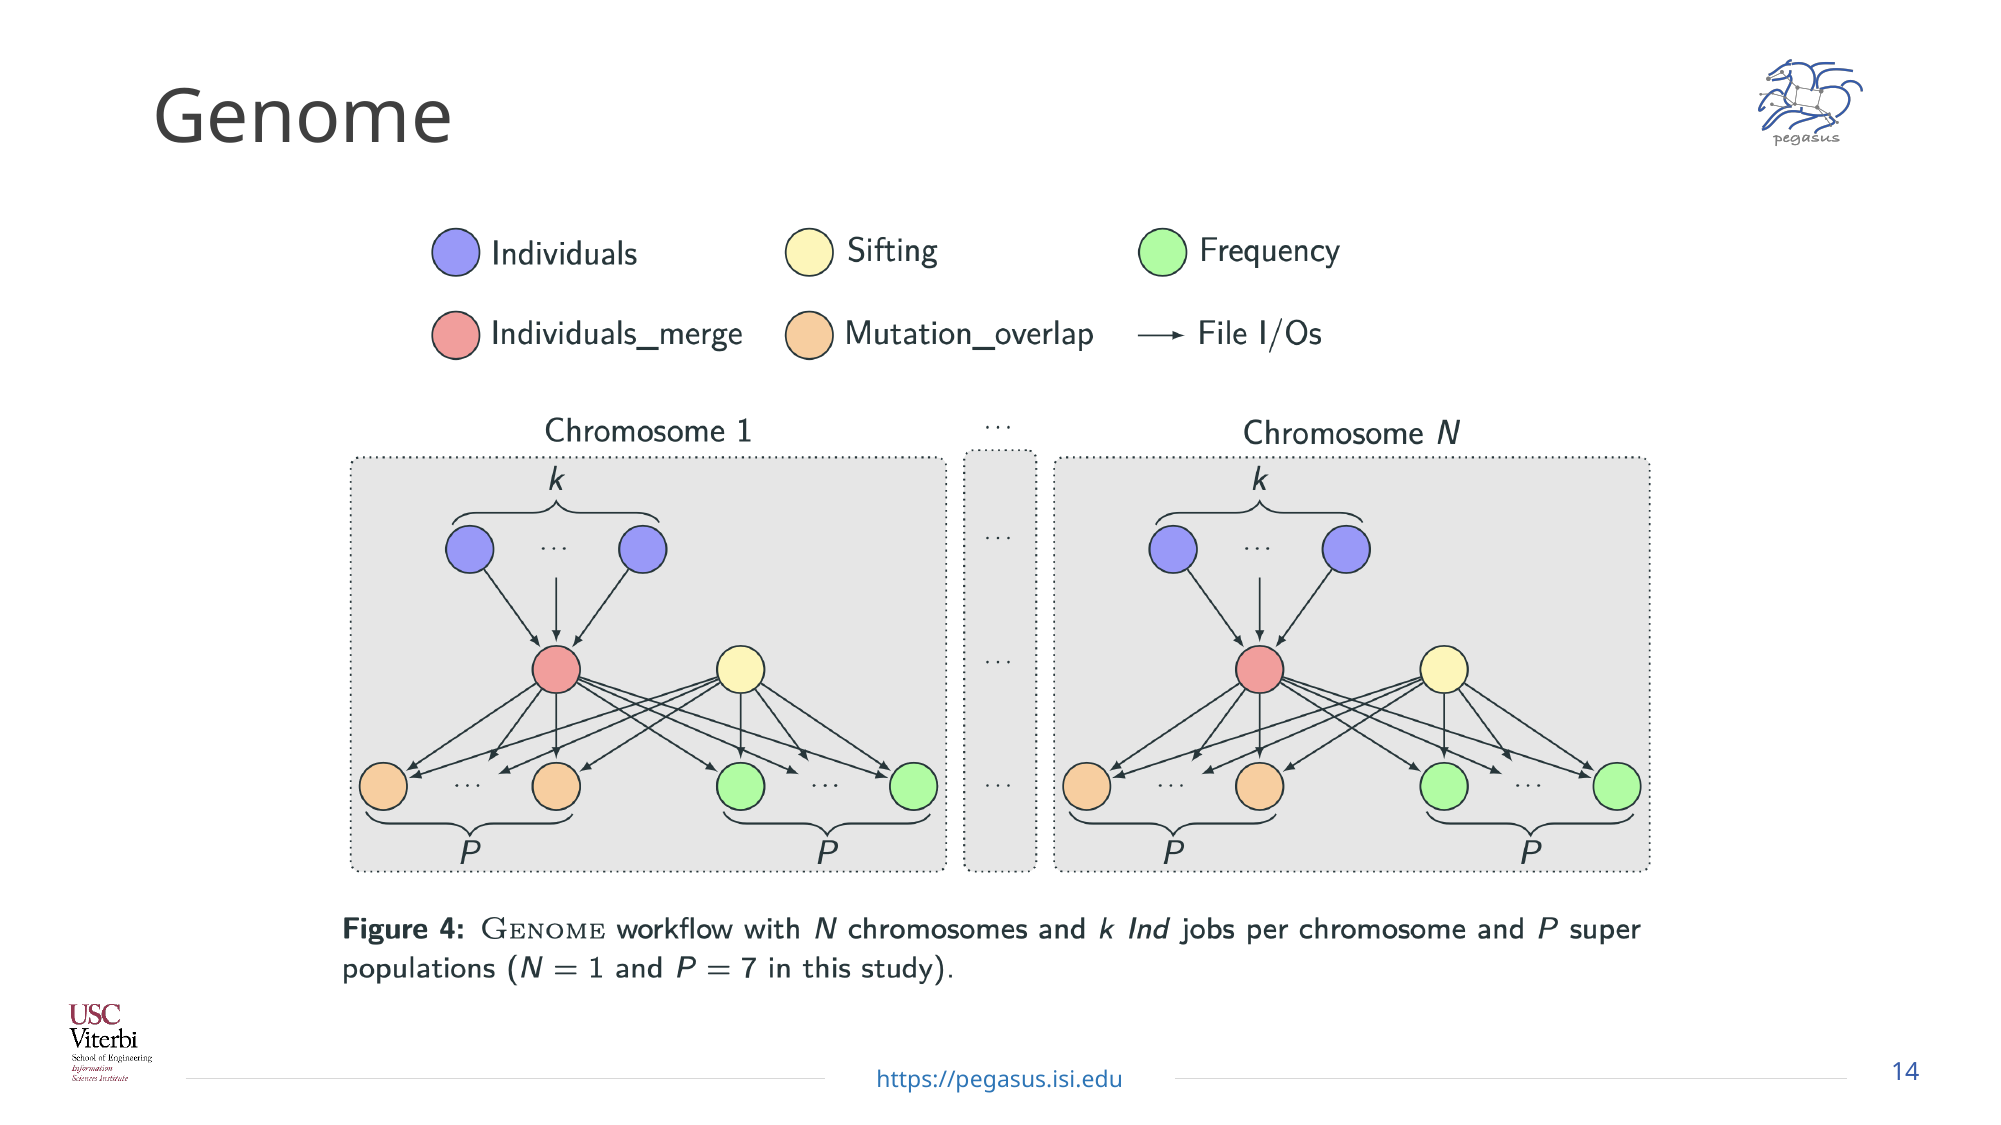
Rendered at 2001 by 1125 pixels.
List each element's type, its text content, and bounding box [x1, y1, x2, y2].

picture [1758, 59, 1863, 147]
picture [332, 205, 1668, 1010]
title Genome [137, 59, 1704, 166]
slide_number 14 [1871, 1042, 1939, 1103]
footer https://pegasus.isi.edu [825, 1048, 1175, 1109]
picture [54, 994, 160, 1091]
